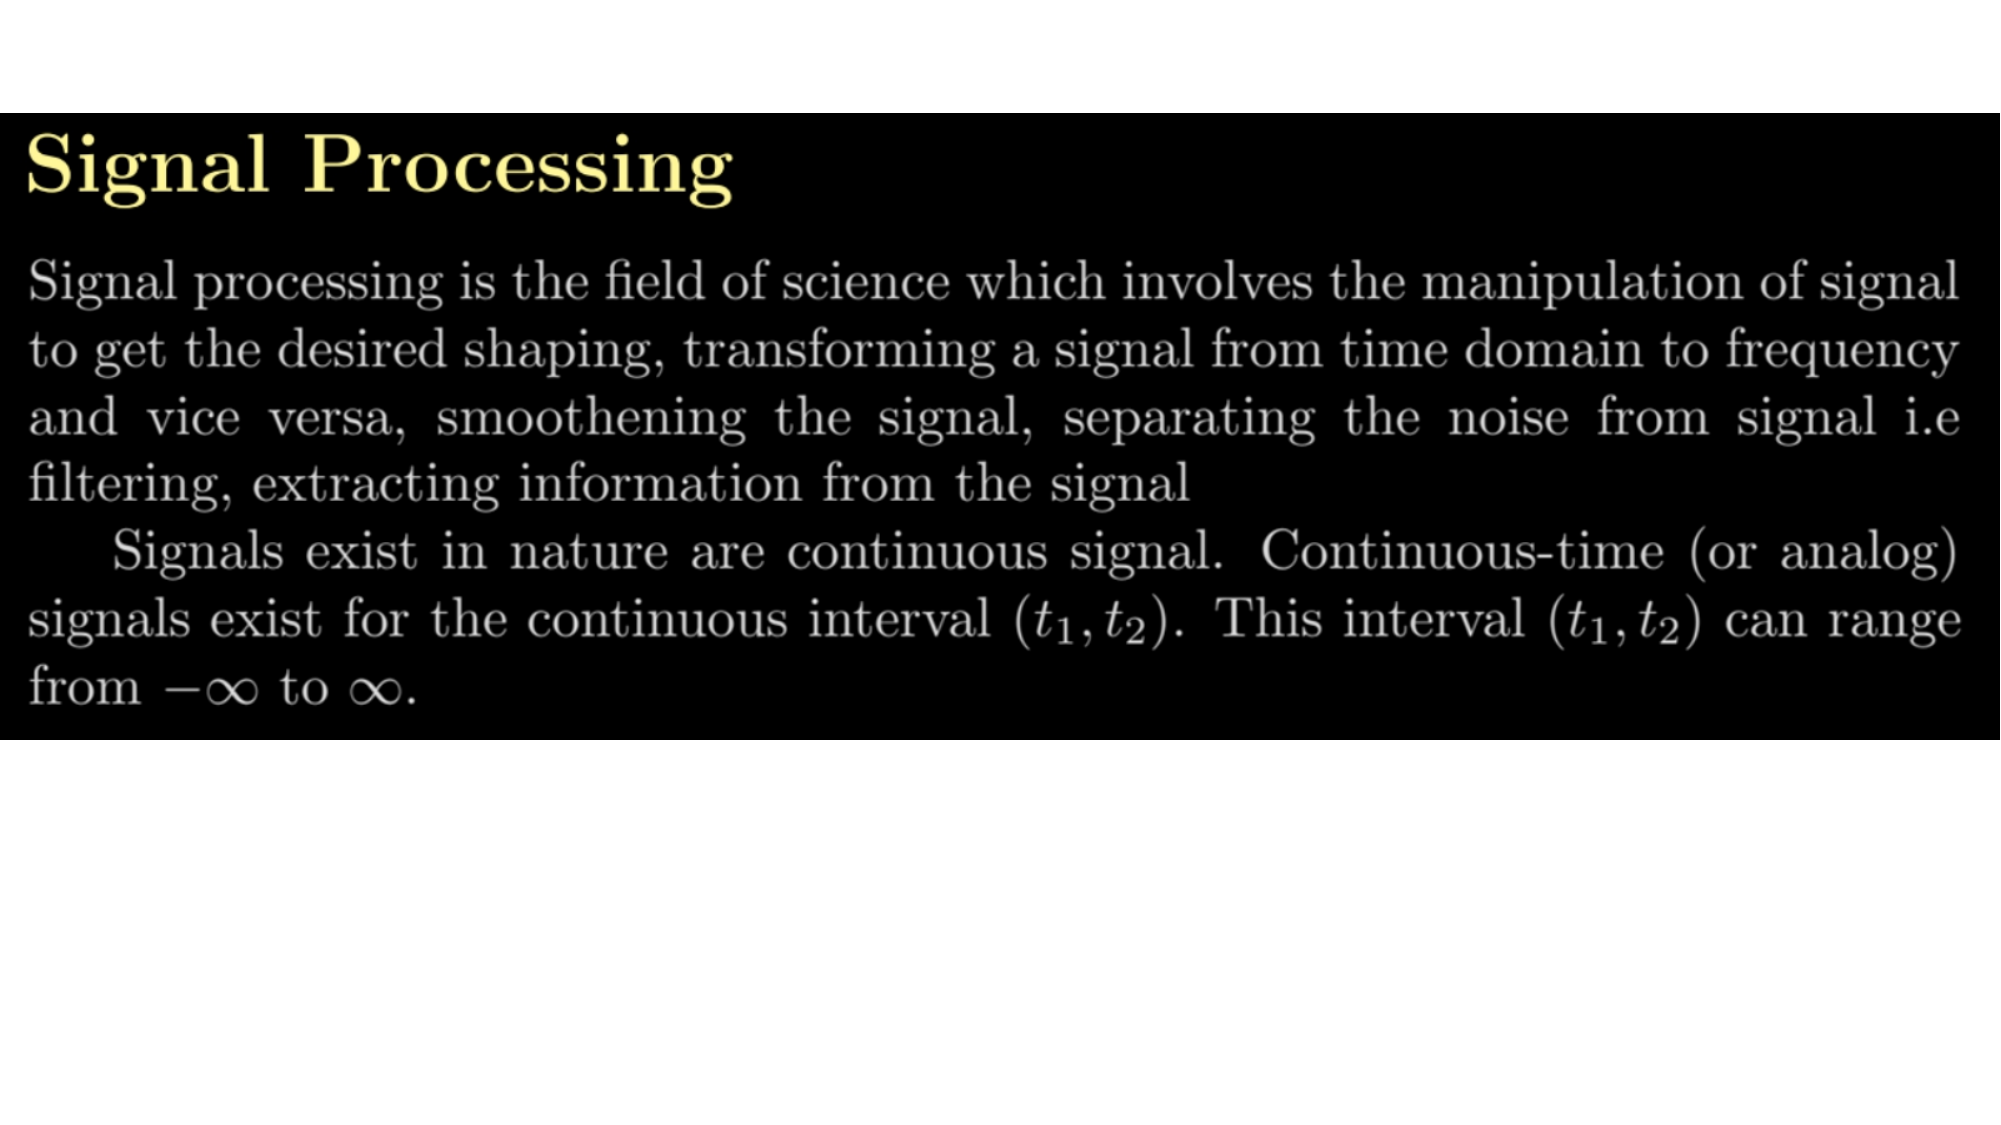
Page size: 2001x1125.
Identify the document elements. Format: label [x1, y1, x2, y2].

picture [0, 113, 2000, 741]
